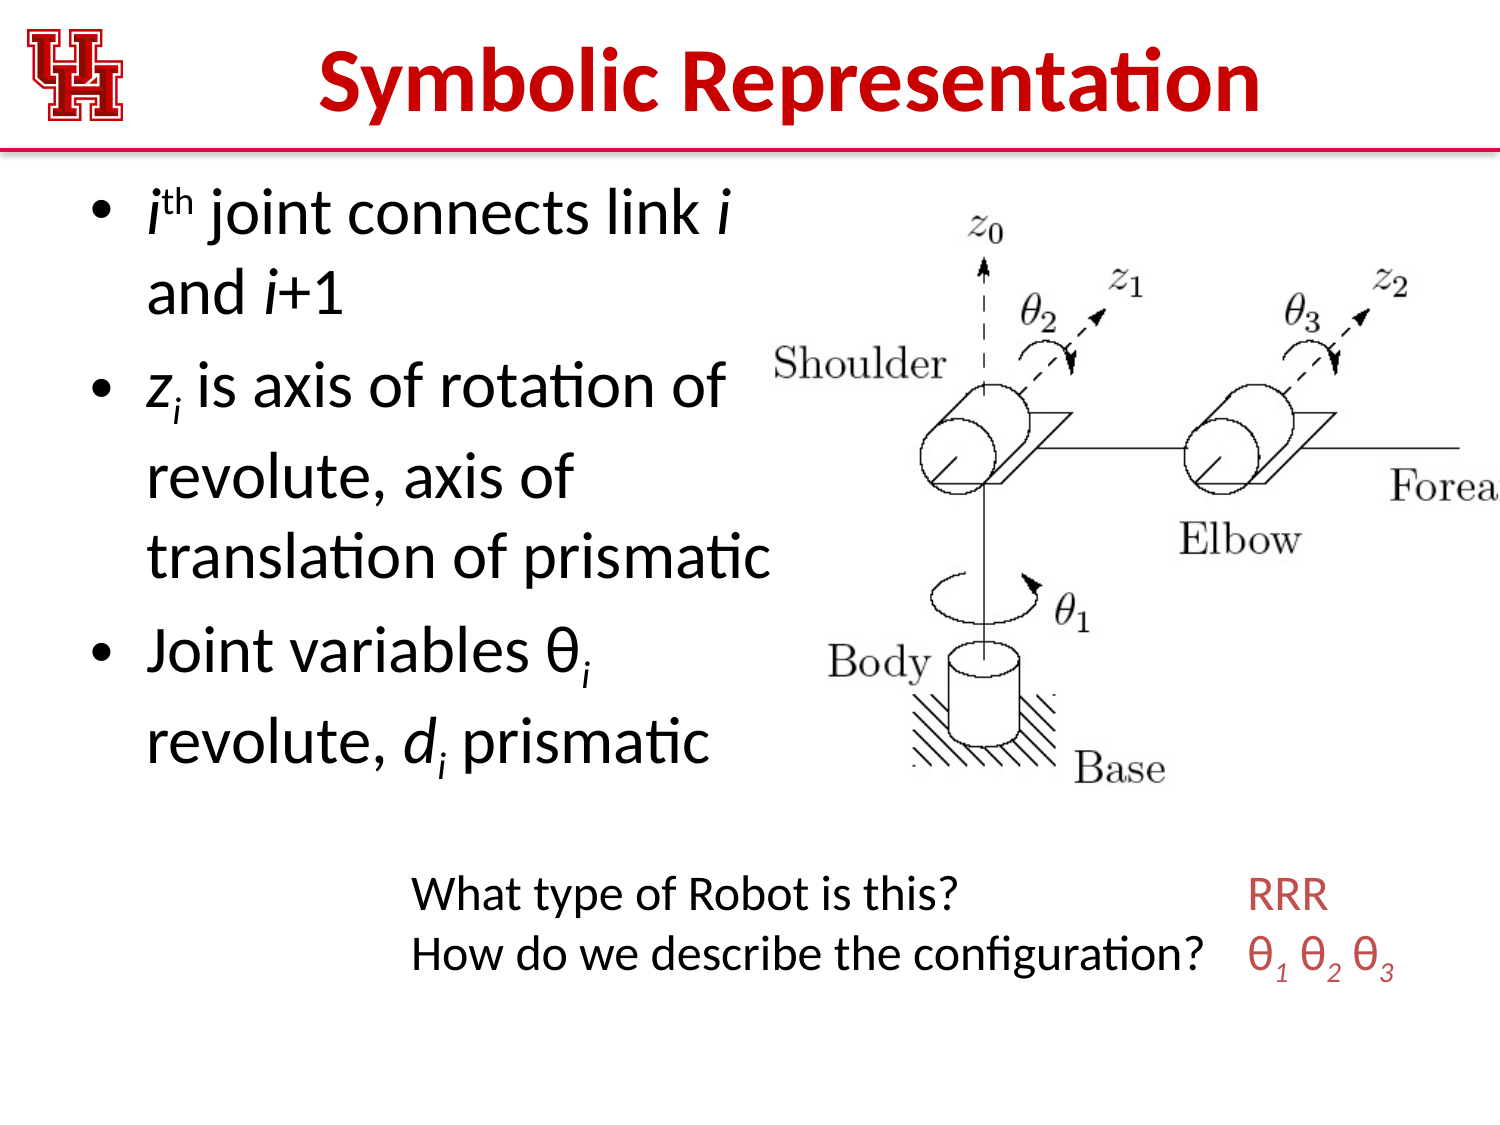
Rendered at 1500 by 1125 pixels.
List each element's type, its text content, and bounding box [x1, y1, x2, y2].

picture [720, 210, 1500, 810]
list ith joint connects link i and i+1 zi is axis of rotation of revolute, axis of translation of prismatic Joint variables θi revolute, di prismatic [75, 160, 858, 1065]
picture [27, 29, 123, 121]
title Symbolic Representation [157, 0, 1425, 150]
text_box What type of Robot is this? How do we describe the configuration? [396, 852, 1232, 988]
text_box RRR θ1 θ2 θ3 [1232, 852, 1500, 1056]
